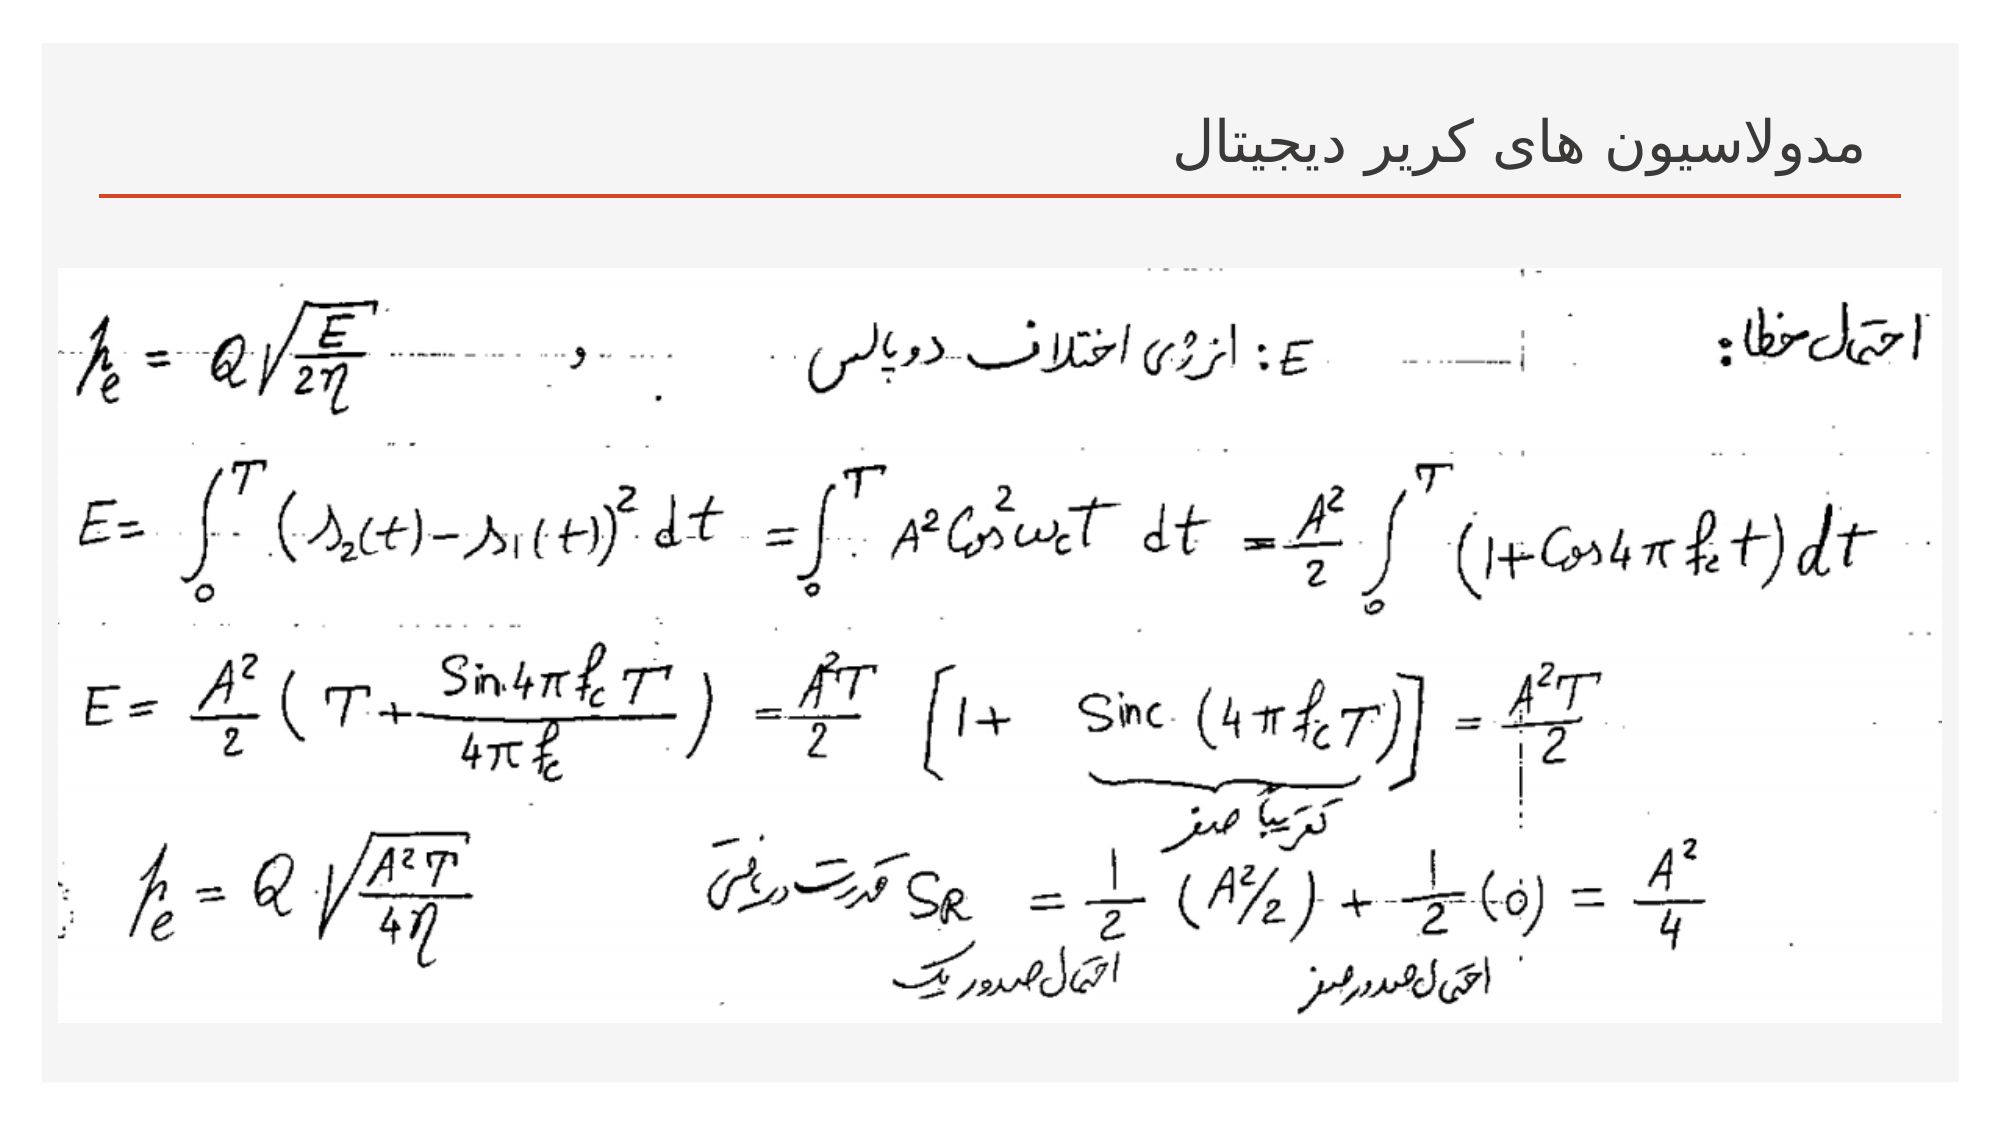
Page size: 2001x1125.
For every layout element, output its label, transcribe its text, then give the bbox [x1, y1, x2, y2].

picture [58, 268, 1942, 1023]
title مدولاسیون های کریر دیجیتال [754, 77, 1883, 182]
